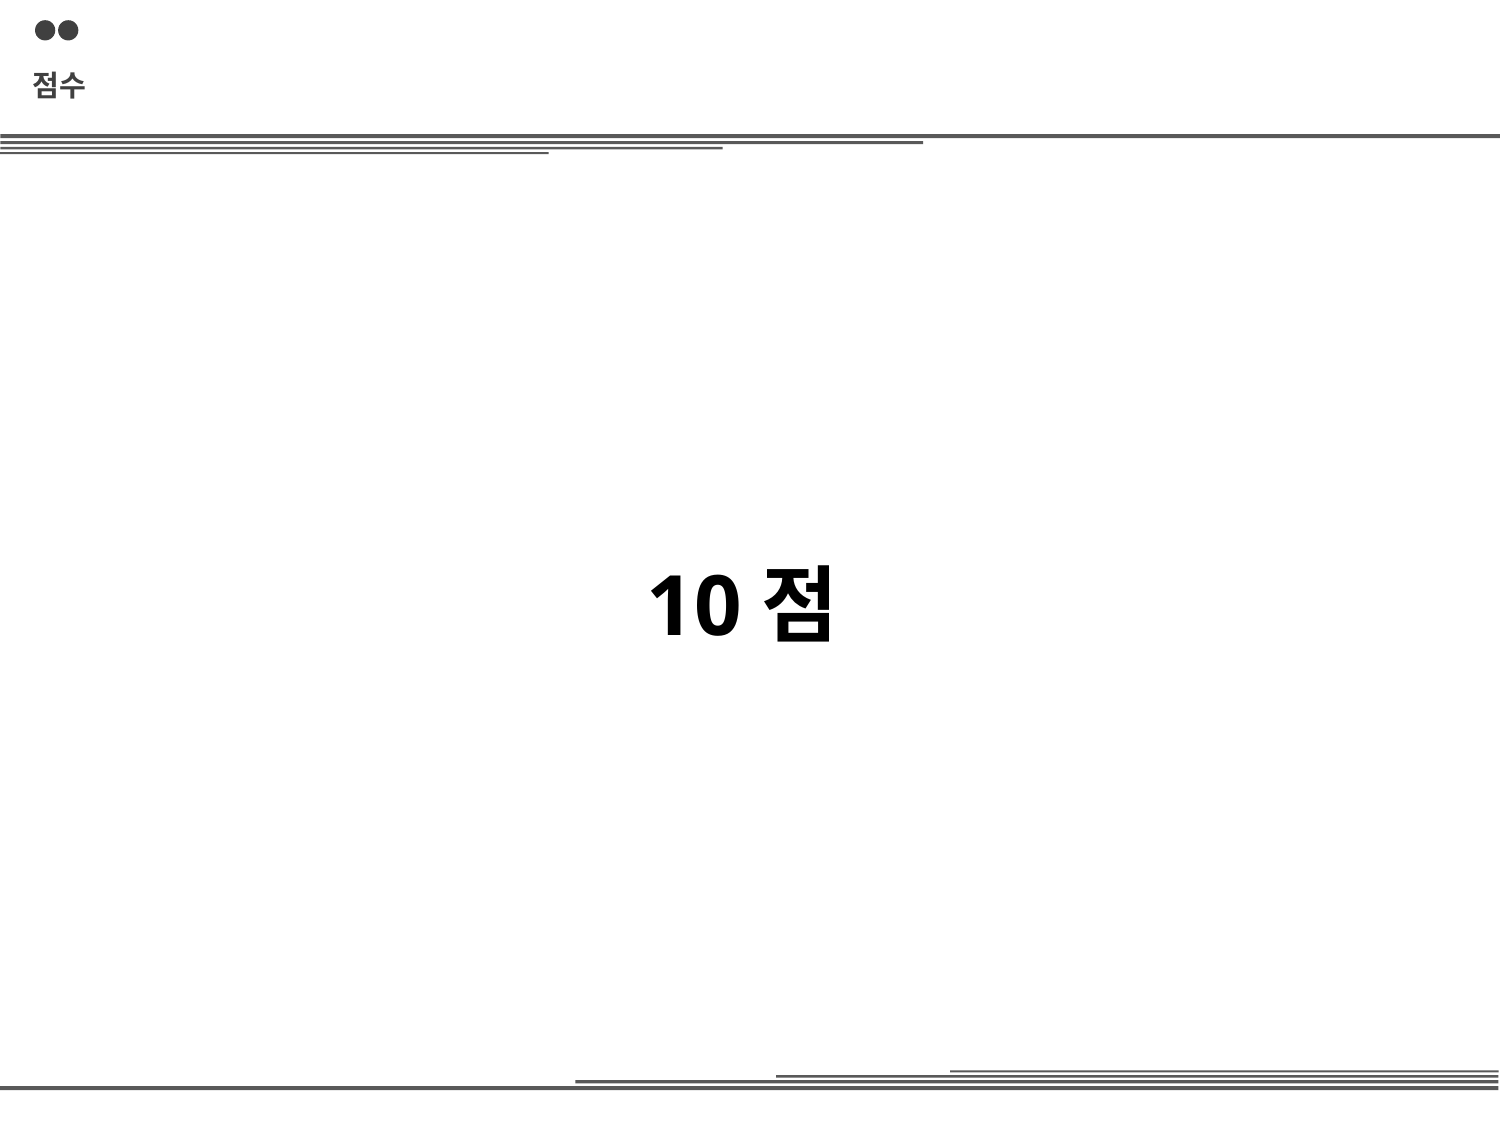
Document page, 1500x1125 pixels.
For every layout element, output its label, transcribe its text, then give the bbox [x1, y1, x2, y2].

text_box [0, 1070, 1499, 1091]
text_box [0, 19, 1500, 155]
text_box 10점 [631, 544, 1058, 660]
